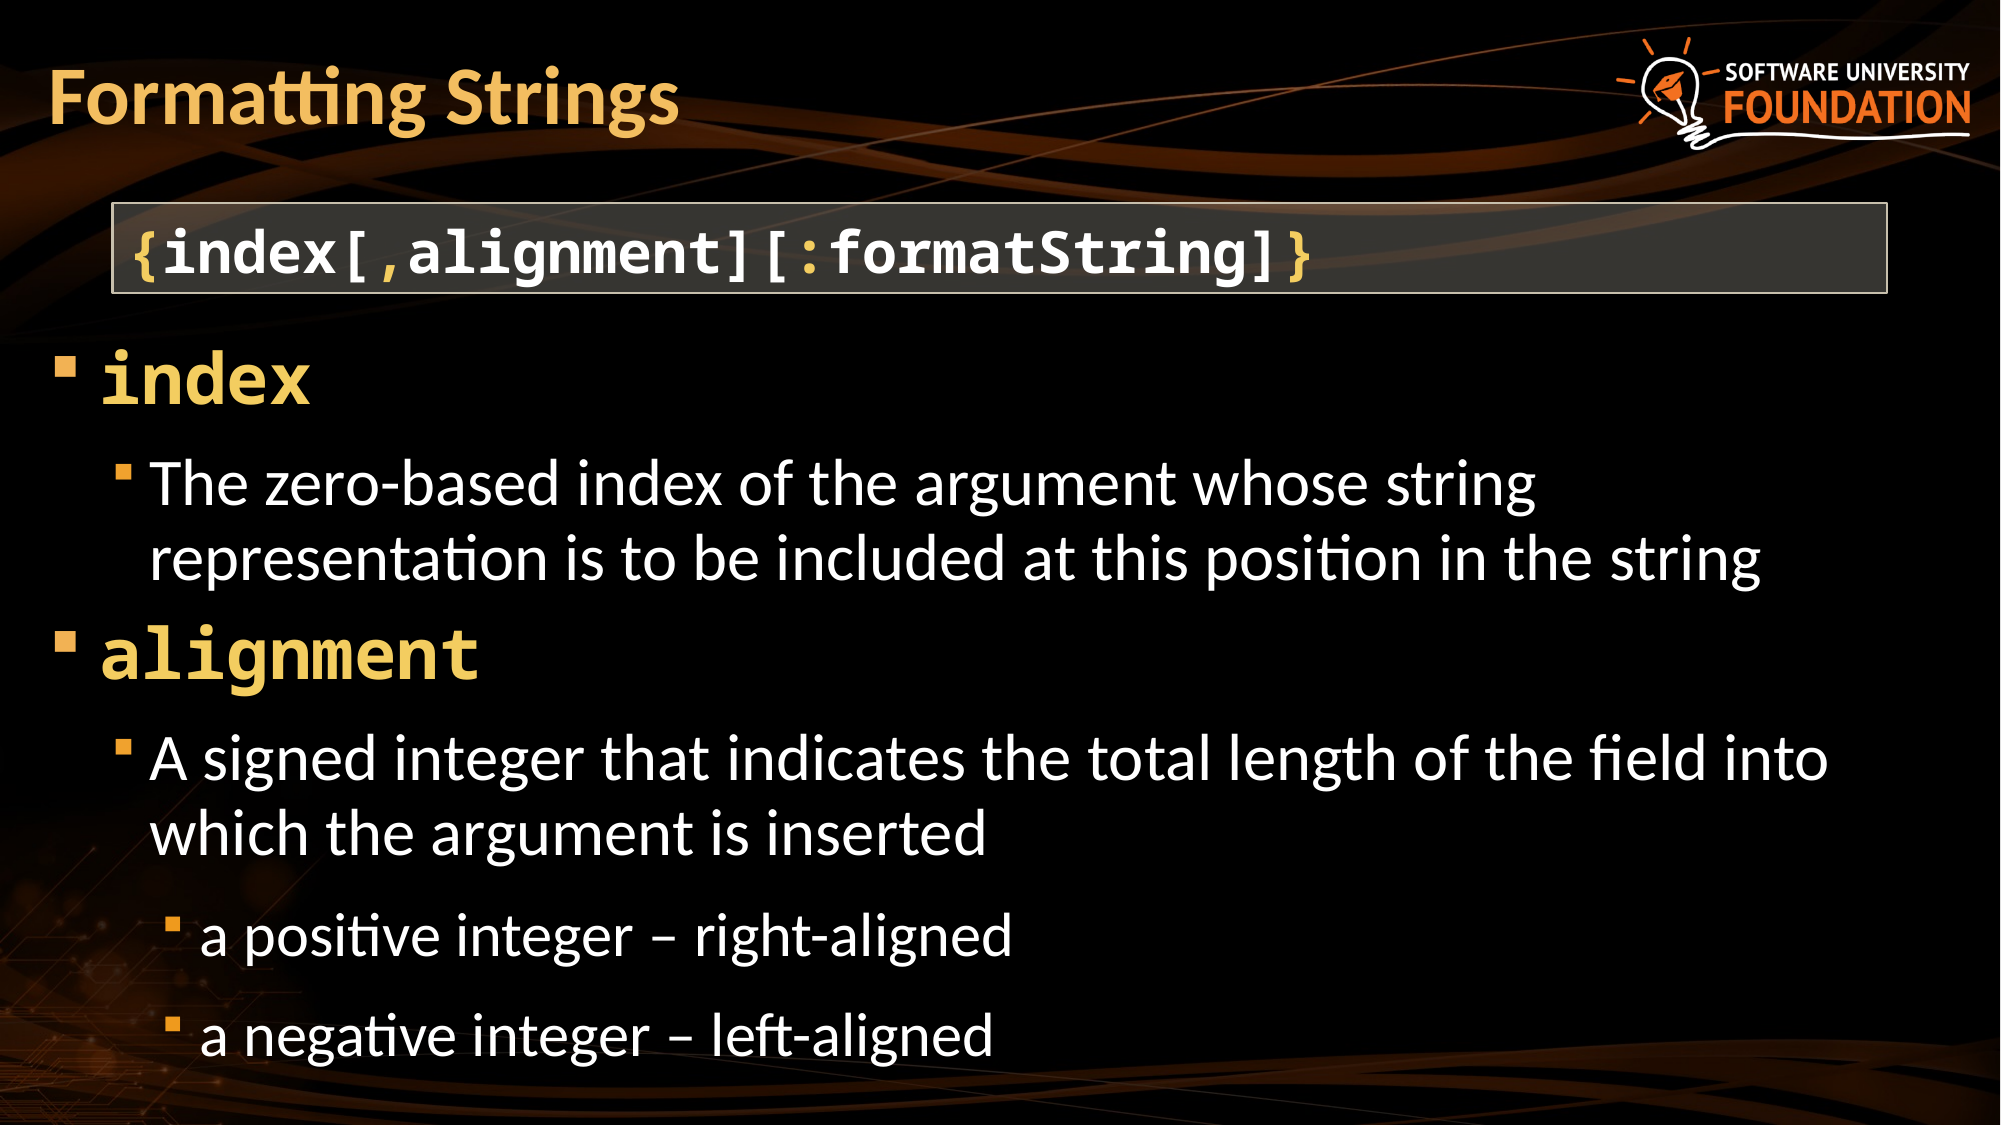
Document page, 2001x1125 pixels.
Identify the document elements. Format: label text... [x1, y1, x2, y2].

title Formatting Strings [31, 6, 1603, 189]
list index The zero-based index of the argument whose string representation is to be included at this position in the string alignment A signed integer that indicates the total length of the field into which the argument is inserted a positive integer – right-aligned a negative integer – left-aligned [31, 337, 1968, 1103]
text_box {index[,alignment][:formatString]} [112, 202, 1888, 293]
picture [0, 0, 2001, 1125]
